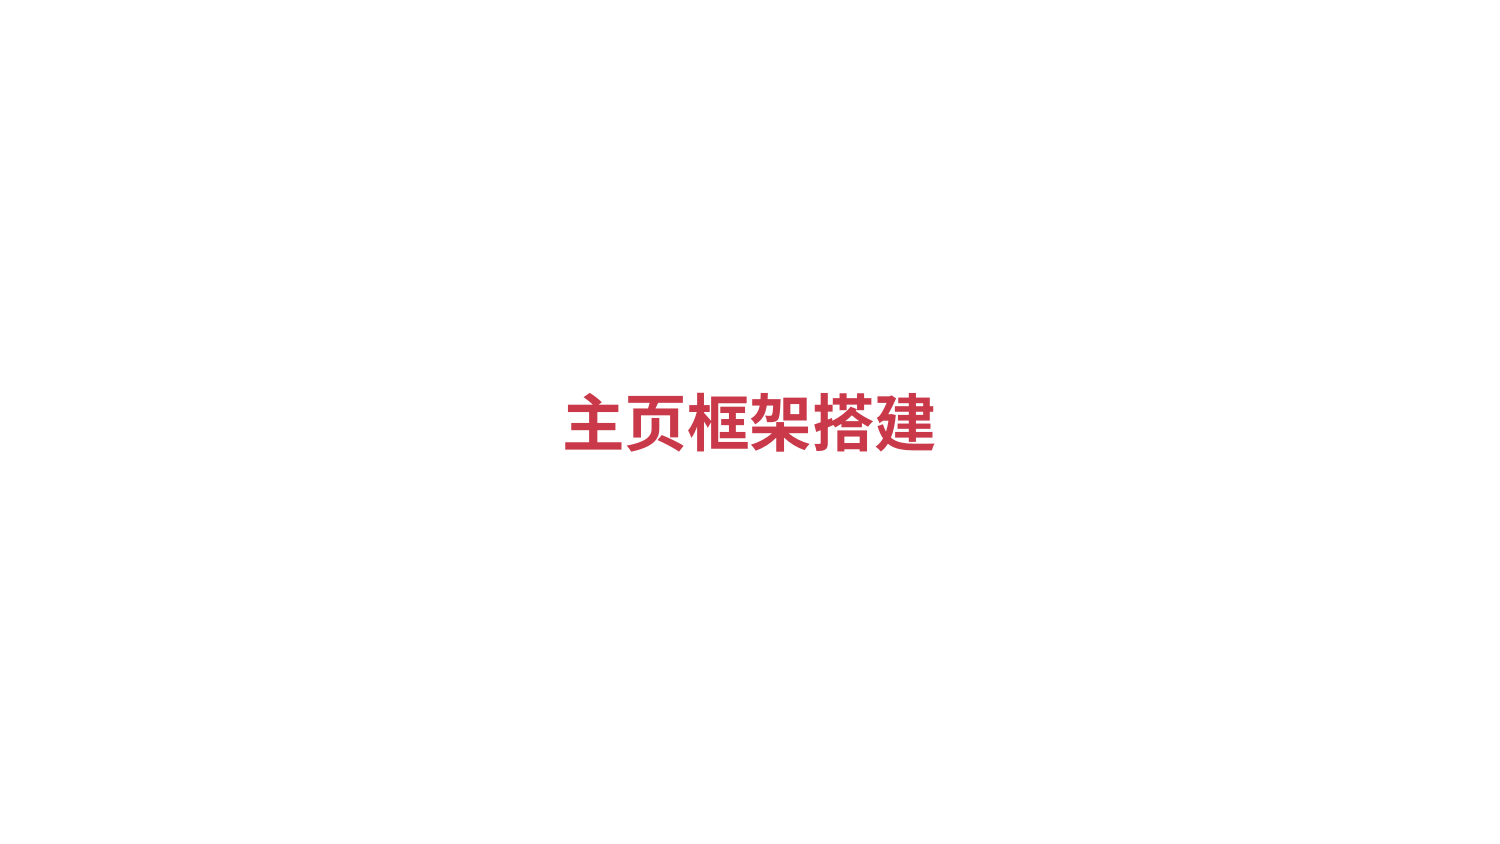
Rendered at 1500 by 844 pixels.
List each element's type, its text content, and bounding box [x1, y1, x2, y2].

text_box 主页框架搭建 [547, 376, 953, 467]
